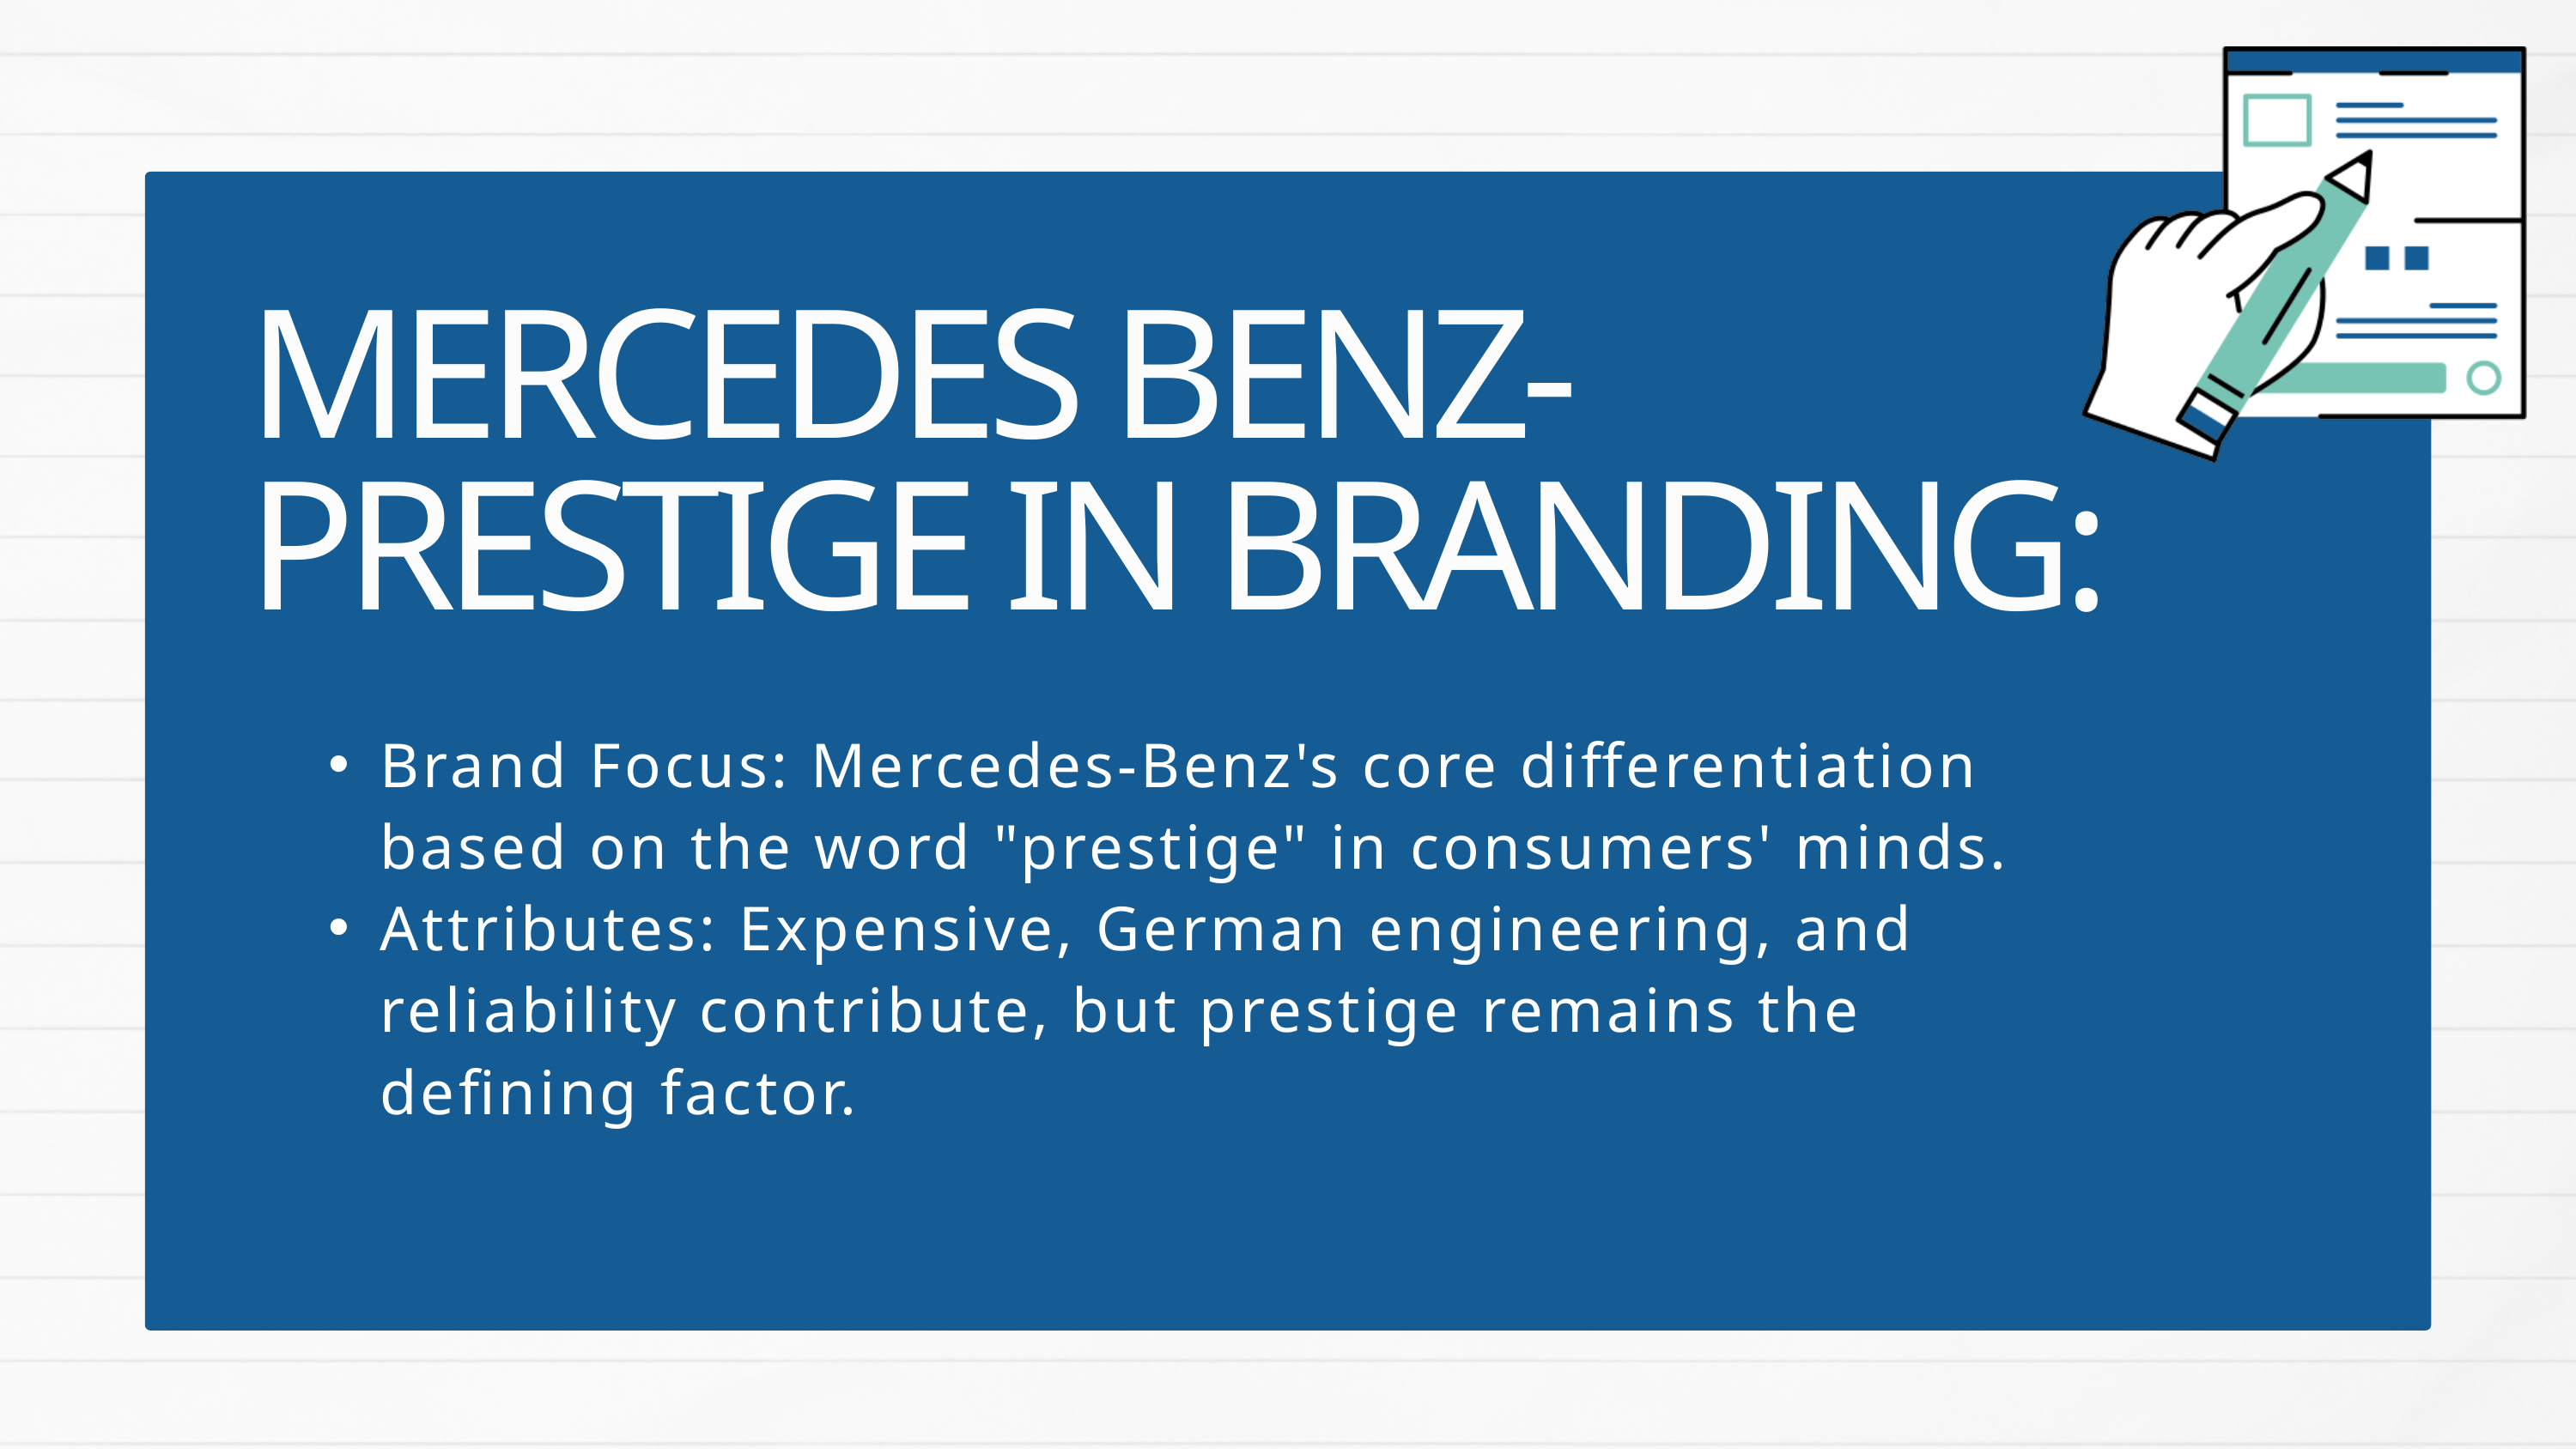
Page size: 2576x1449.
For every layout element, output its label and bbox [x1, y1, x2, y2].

text_box [0, 0, 2576, 1449]
text_box [144, 171, 2432, 1331]
text_box [2081, 46, 2527, 463]
